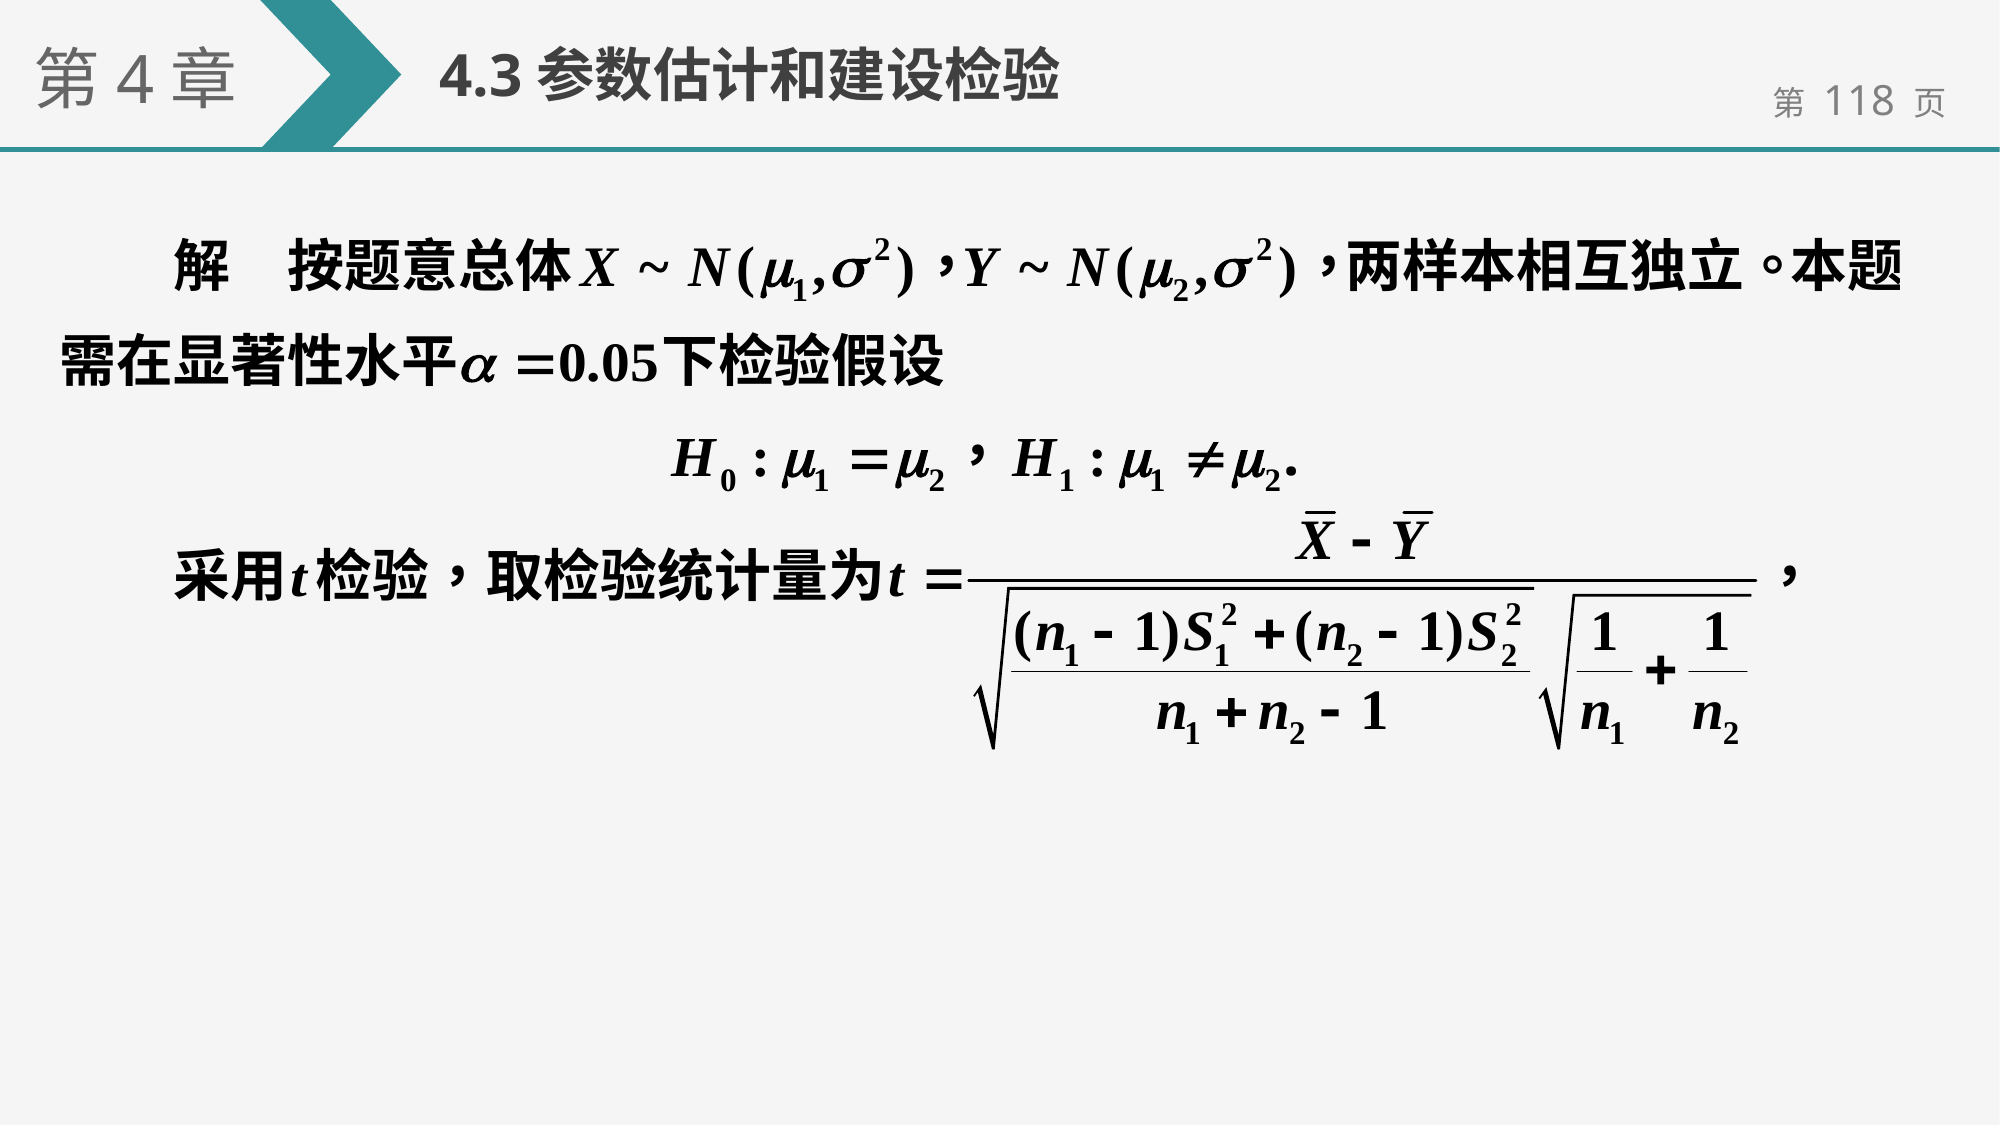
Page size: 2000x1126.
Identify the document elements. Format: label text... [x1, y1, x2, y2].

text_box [59, 218, 1901, 851]
text_box 第4章 [19, 29, 253, 125]
text_box [258, 0, 403, 148]
text_box 4.3参数估计和建设检验 [424, 31, 1366, 116]
